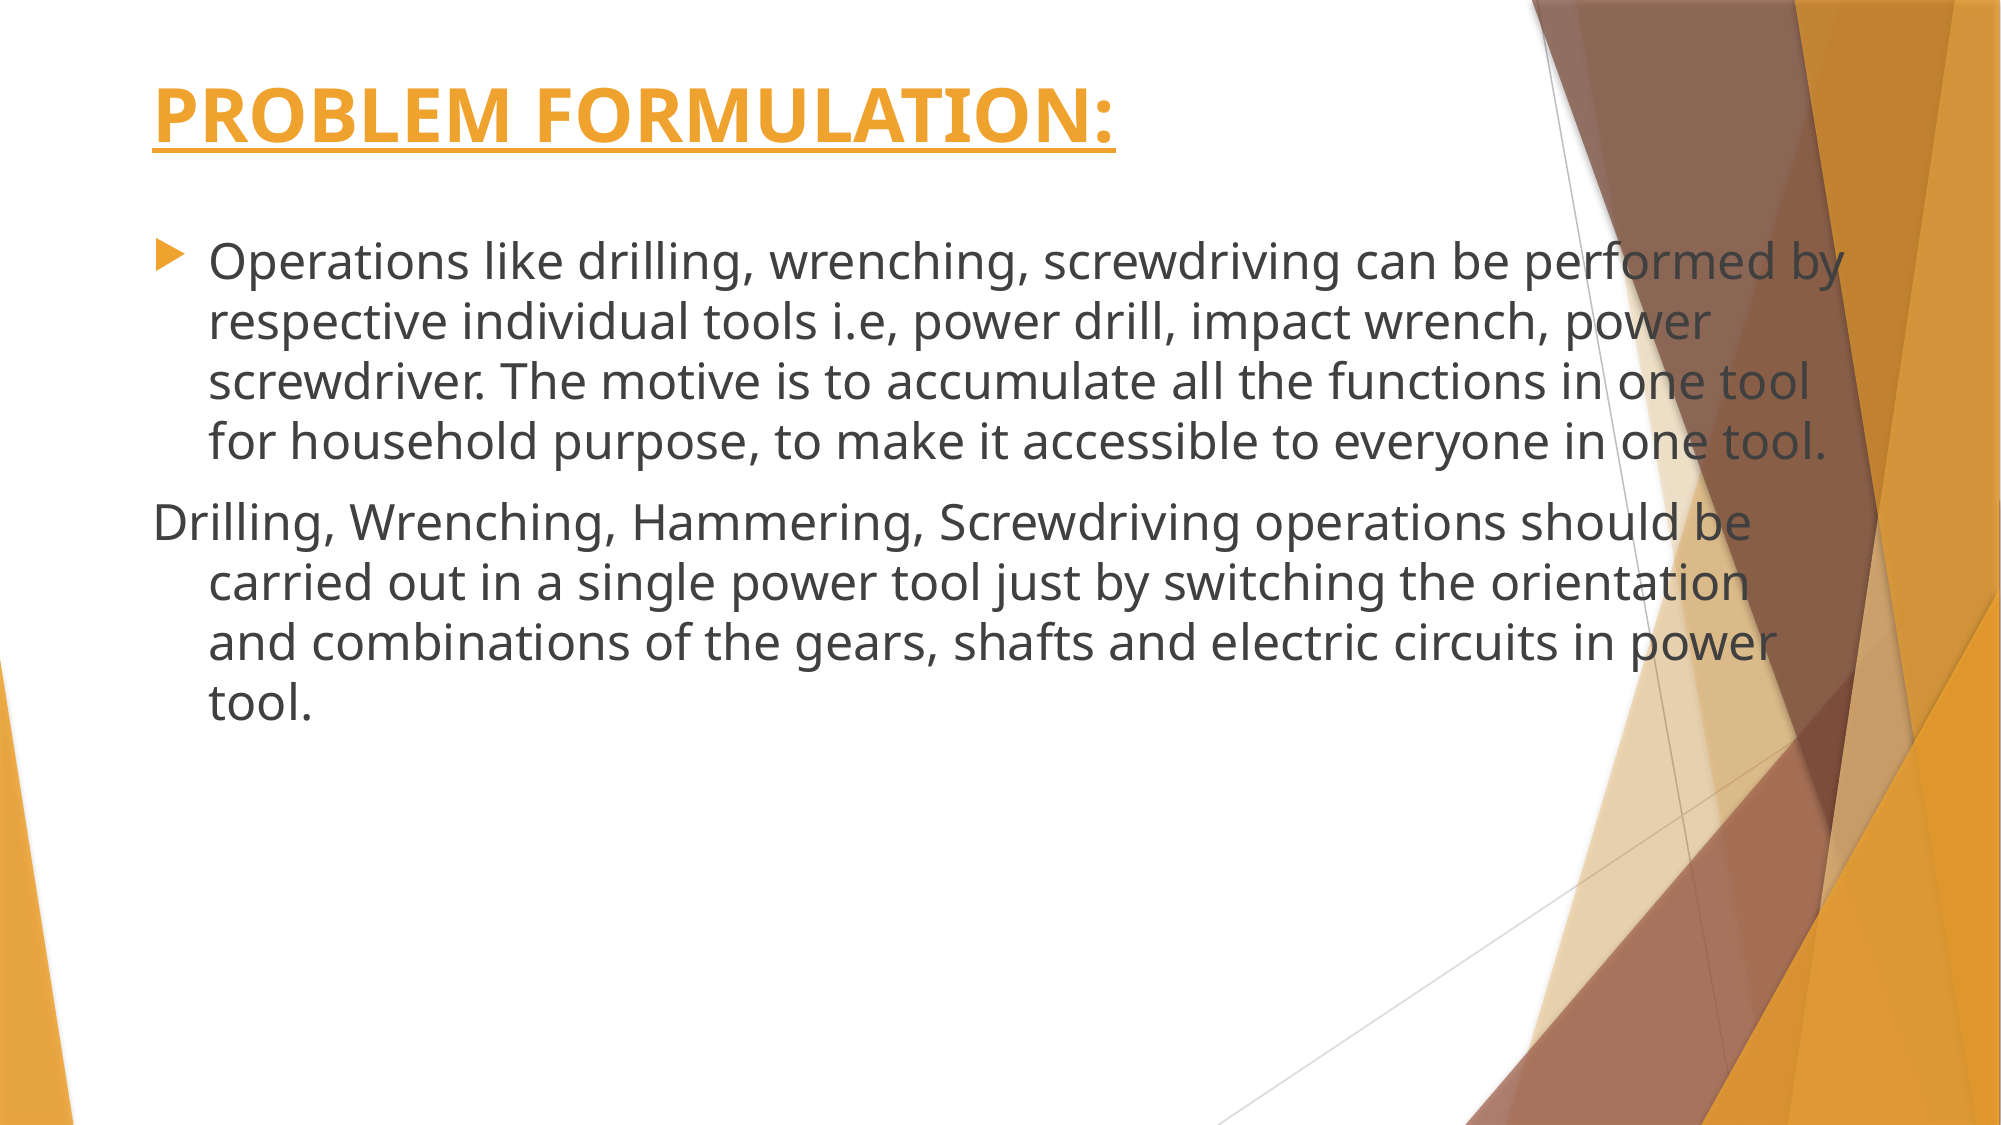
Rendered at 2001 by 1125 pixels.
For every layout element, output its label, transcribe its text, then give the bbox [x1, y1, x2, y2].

list Operations like drilling, wrenching, screwdriving can be performed by respective individual tools i.e, power drill, impact wrench, power screwdriver. The motive is to accumulate all the functions in one tool for household purpose, to make it accessible to everyone in one tool. Drilling, Wrenching, Hammering, Screwdriving operations should be carried out in a single power tool just by switching the orientation and combinations of the gears, shafts and electric circuits in power tool. [137, 222, 1863, 1014]
title PROBLEM FORMULATION: [137, 59, 1863, 222]
